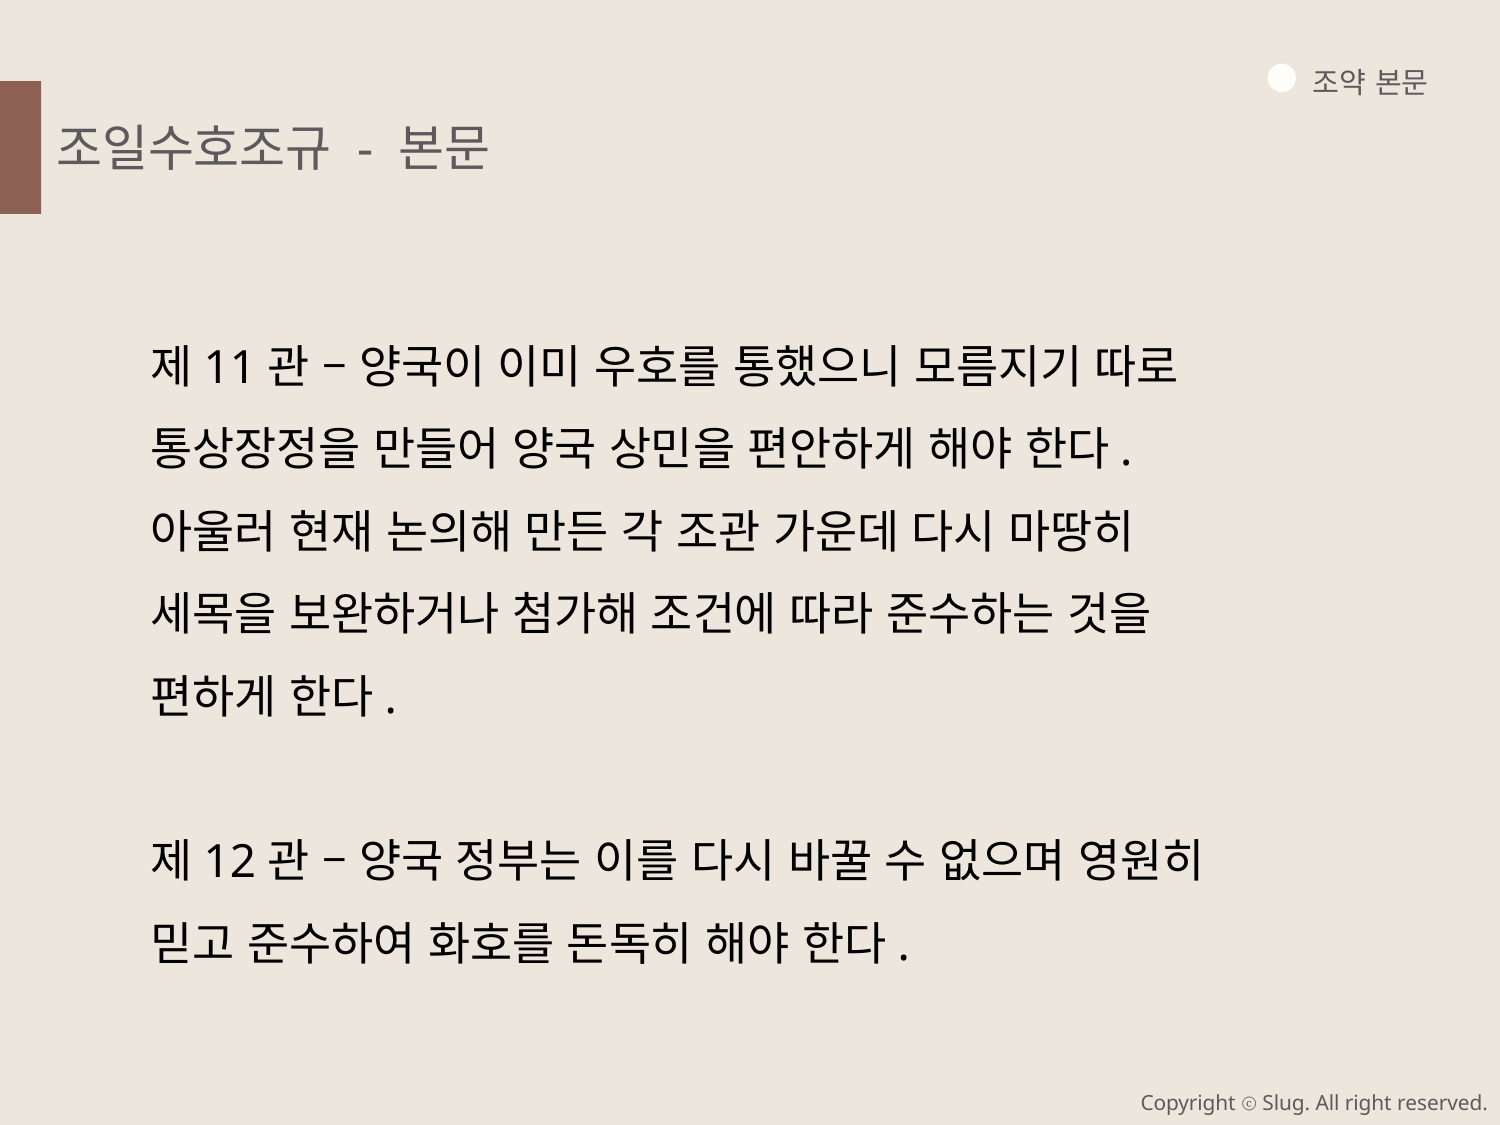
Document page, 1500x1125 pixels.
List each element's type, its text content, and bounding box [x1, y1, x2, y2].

text_box 조약 본문 [1298, 57, 1459, 107]
text_box [1267, 63, 1296, 93]
text_box 제11관 – 양국이 이미 우호를 통했으니 모름지기 따로 통상장정을 만들어 양국 상민을 편안하게 해야 한다. 아울러 현재 논의해 만든 각 조관 가운데 다시 마땅히 세목을 보완하거나 첨가해 조건에 따라 준수하는 것을 편하게 한다. 제12관 – 양국 정부는 이를 다시 바꿀 수 없으며 영원히 믿고 준수하여 화호를 돈독히 해야 한다. [136, 302, 1282, 977]
text_box [0, 79, 43, 216]
text_box 조일수호조규 - 본문 [43, 109, 1169, 185]
